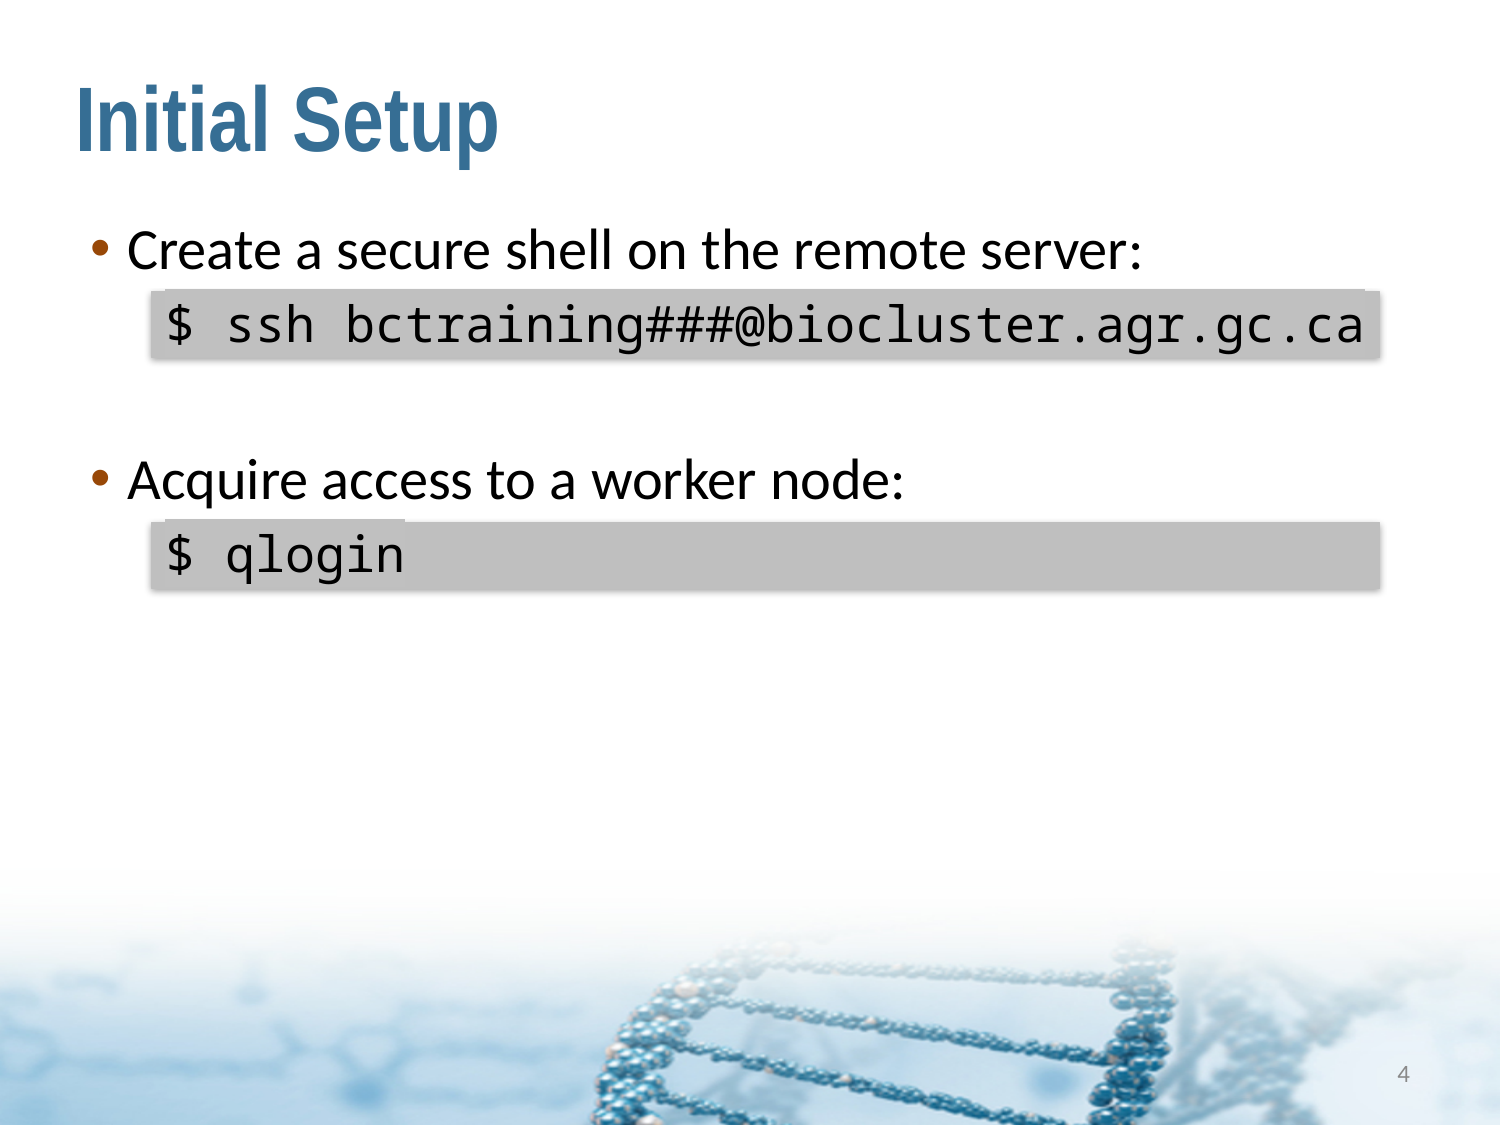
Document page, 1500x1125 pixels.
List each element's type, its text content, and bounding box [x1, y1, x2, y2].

slide_number 4 [1074, 1042, 1425, 1103]
title Initial Setup [60, 20, 1455, 209]
list Create a secure shell on the remote server: $ ssh bctraining###@biocluster.agr.gc.ca Acquire access to a worker node: $ qlogin [75, 211, 1425, 998]
picture [0, 862, 1500, 1125]
